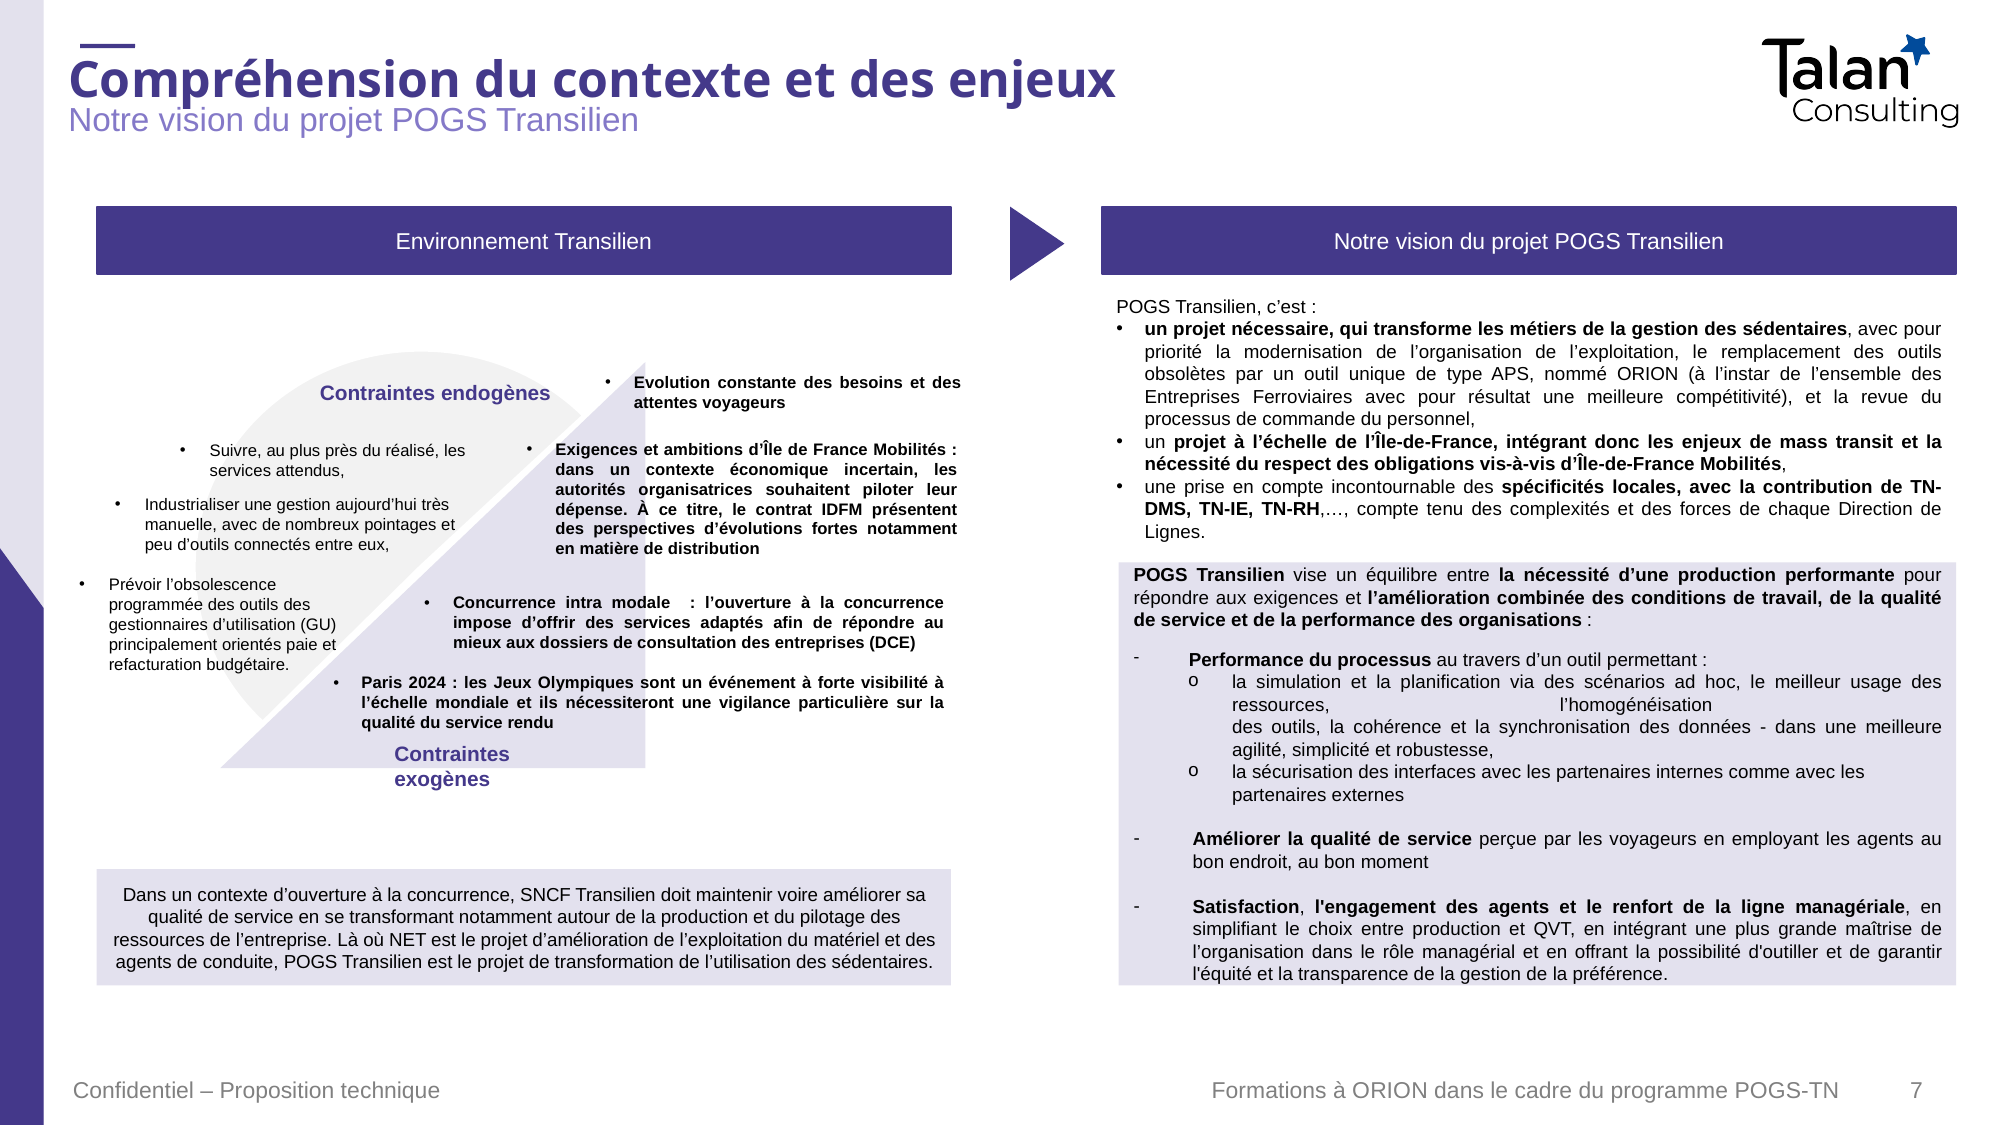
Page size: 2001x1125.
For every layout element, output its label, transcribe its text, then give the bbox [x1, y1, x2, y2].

text_box Environnement Transilien [96, 206, 951, 274]
picture [1746, 17, 1974, 145]
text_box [64, 349, 977, 785]
text_box Notre vision du projet POGS Transilien [1101, 206, 1957, 274]
text_box Compréhension du contexte et des enjeux [53, 32, 1679, 99]
text_box Dans un contexte d’ouverture à la concurrence, SNCF Transilien doit maintenir voire améliorer sa qualité de service en se transformant notamment autour de la production et du pilotage des ressources de l’entreprise. Là où NET est le projet d’amélioration de l’exploitation du matériel et des agents de conduite, POGS Transilien est le projet de transformation de l’utilisation des sédentaires. [96, 869, 951, 986]
text_box Notre vision du projet POGS Transilien [53, 83, 1869, 183]
text_box POGS Transilien vise un équilibre entre la nécessité d’une production performante pour répondre aux exigences et l’amélioration combinée des conditions de travail, de la qualité de service et de la performance des organisations : Performance du processus au travers d’un outil permettant : la simulation et la planification via des scénarios ad hoc, le meilleur usage des ressources, l’homogénéisation des outils, la cohérence et la synchronisation des données - dans une meilleure agilité, simplicité et robustesse, la sécurisation des interfaces avec les partenaires internes comme avec les partenaires externes Améliorer la qualité de service perçue par les voyageurs en employant les agents au bon endroit, au bon moment Satisfaction, l'engagement des agents et le renfort de la ligne managériale, en simplifiant le choix entre production et QVT, en intégrant une plus grande maîtrise de l’organisation dans le rôle managérial et en offrant la possibilité d'outiller et de garantir l'équité et la transparence de la gestion de la préférence. [1117, 560, 1958, 987]
text_box POGS Transilien, c’est : un projet nécessaire, qui transforme les métiers de la gestion des sédentaires, avec pour priorité la modernisation de l’organisation de l’exploitation, le remplacement des outils obsolètes par un outil unique de type APS, nommé ORION (à l’instar de l’ensemble des Entreprises Ferroviaires avec pour résultat une meilleure compétitivité), et la revue du processus de commande du personnel, un projet à l’échelle de l’Île-de-France, intégrant donc les enjeux de mass transit et la nécessité du respect des obligations vis-à-vis d’Île-de-France Mobilités, une prise en compte incontournable des spécificités locales, avec la contribution de TN-DMS, TN-IE, TN-RH,…, compte tenu des complexités et des forces de chaque Direction de Lignes. [1101, 287, 1957, 550]
text_box [1008, 204, 1067, 283]
